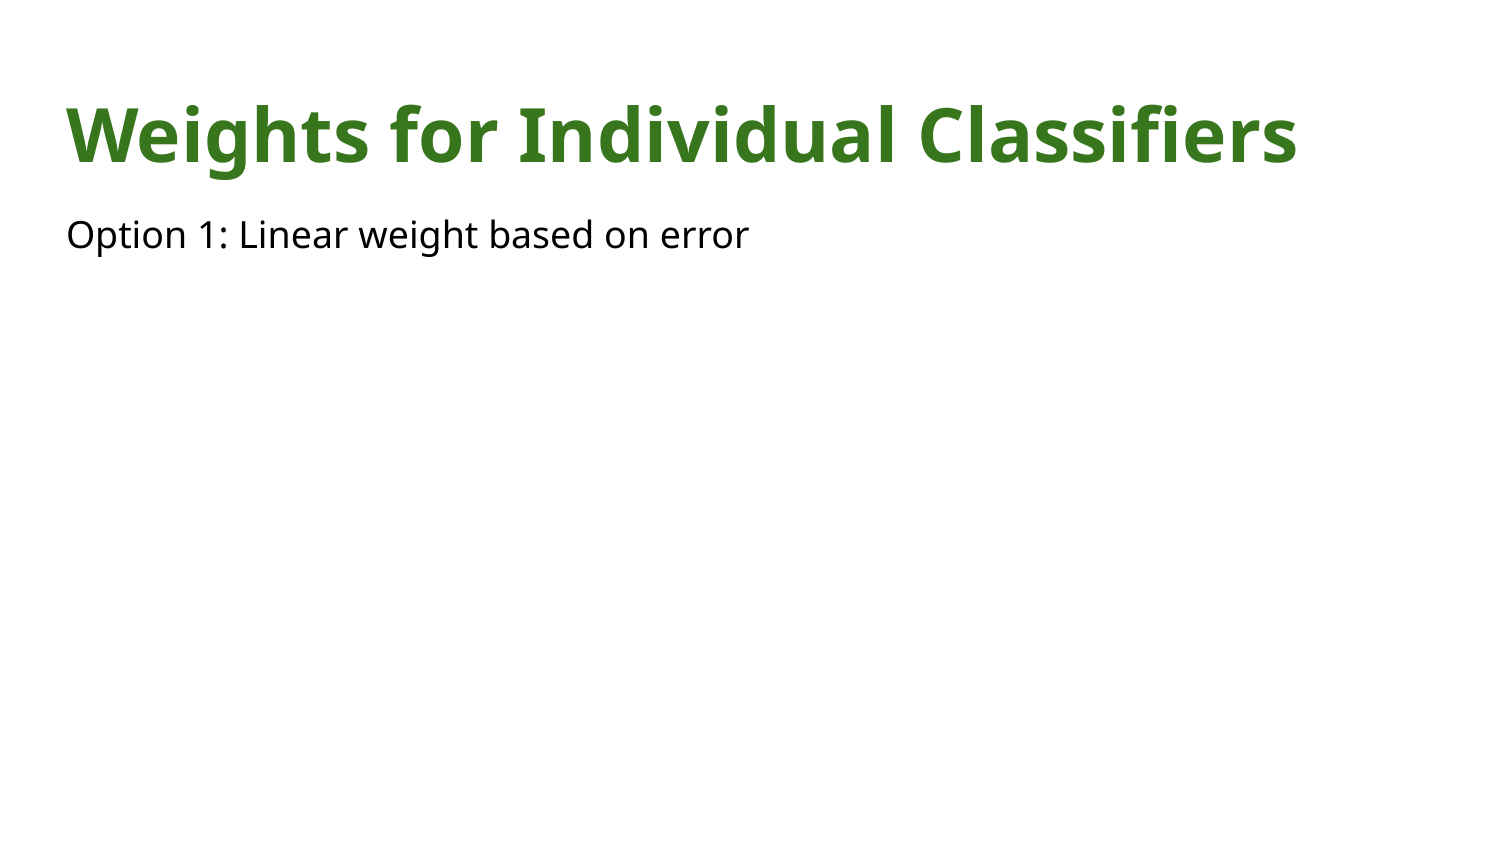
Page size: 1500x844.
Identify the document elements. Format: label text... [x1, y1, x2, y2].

title Weights for Individual Classifiers [51, 72, 1449, 167]
